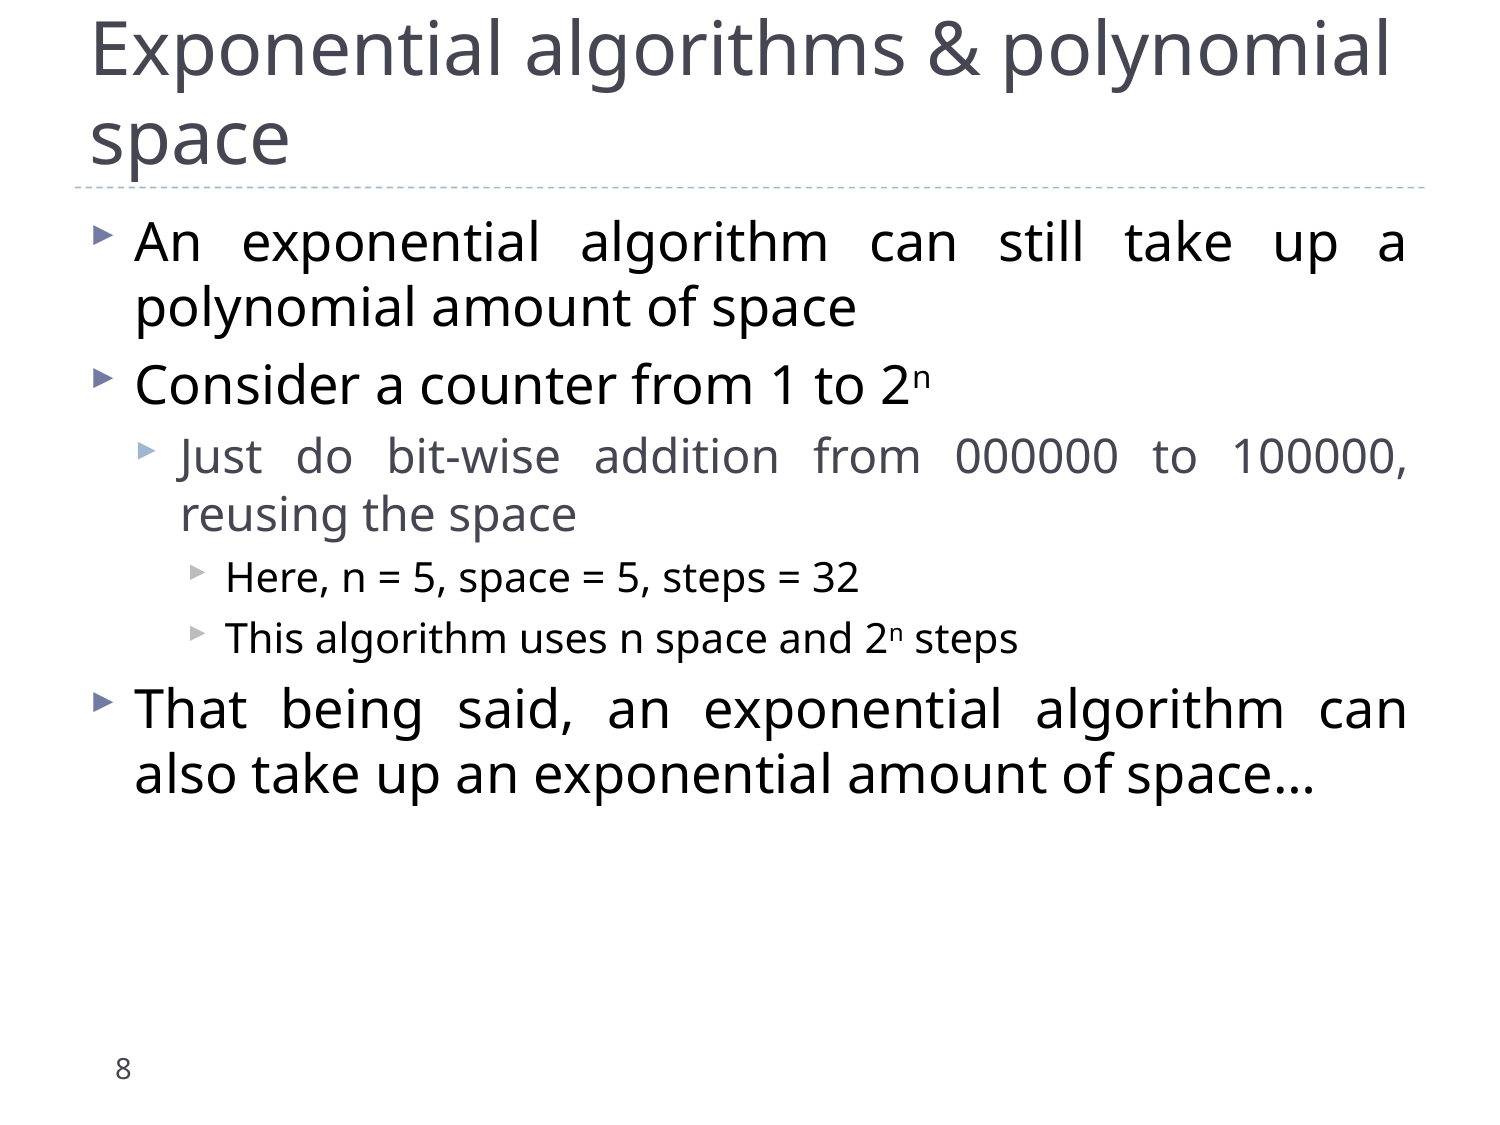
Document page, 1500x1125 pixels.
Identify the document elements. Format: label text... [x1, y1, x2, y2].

slide_number 8 [100, 1042, 426, 1103]
list An exponential algorithm can still take up a polynomial amount of space Consider a counter from 1 to 2n Just do bit-wise addition from 000000 to 100000, reusing the space Here, n = 5, space = 5, steps = 32 This algorithm uses n space and 2n steps That being said, an exponential algorithm can also take up an exponential amount of space… [75, 200, 1425, 1010]
title Exponential algorithms & polynomial space [75, 24, 1425, 188]
